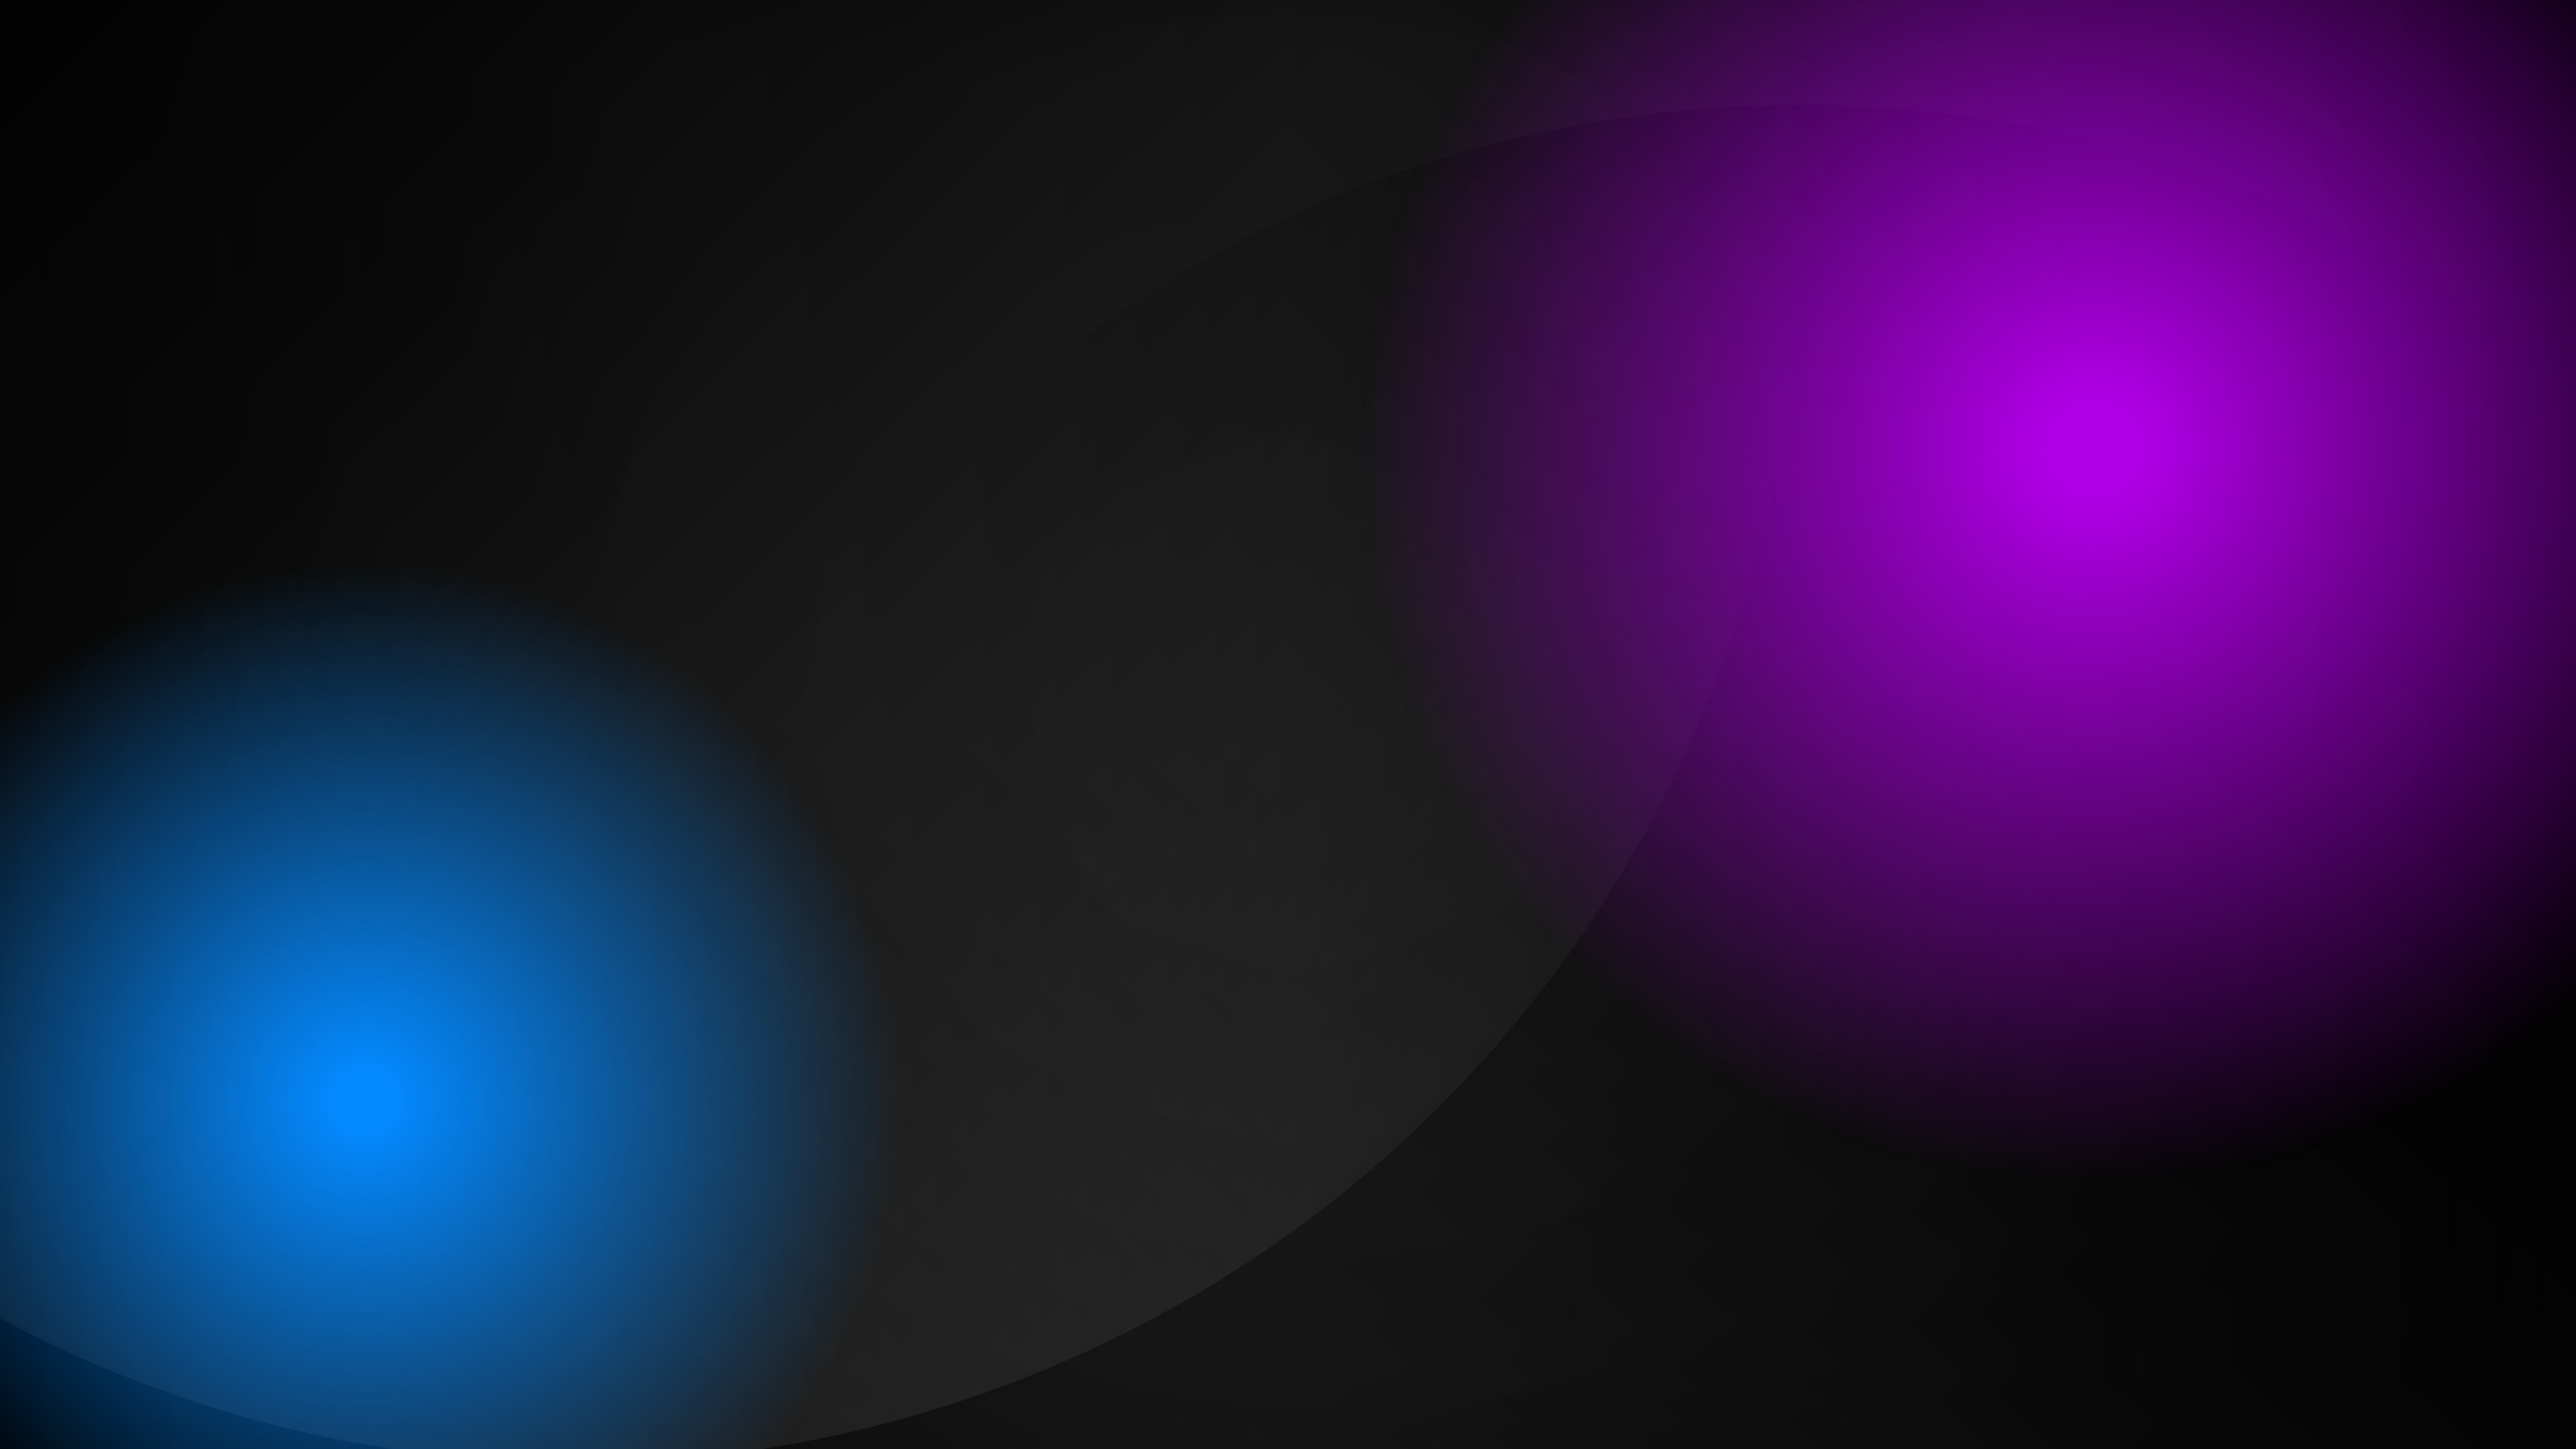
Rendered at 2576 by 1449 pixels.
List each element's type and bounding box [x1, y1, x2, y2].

text_box [0, 510, 957, 1449]
text_box [1288, 0, 2576, 1256]
text_box [0, 0, 2576, 1449]
